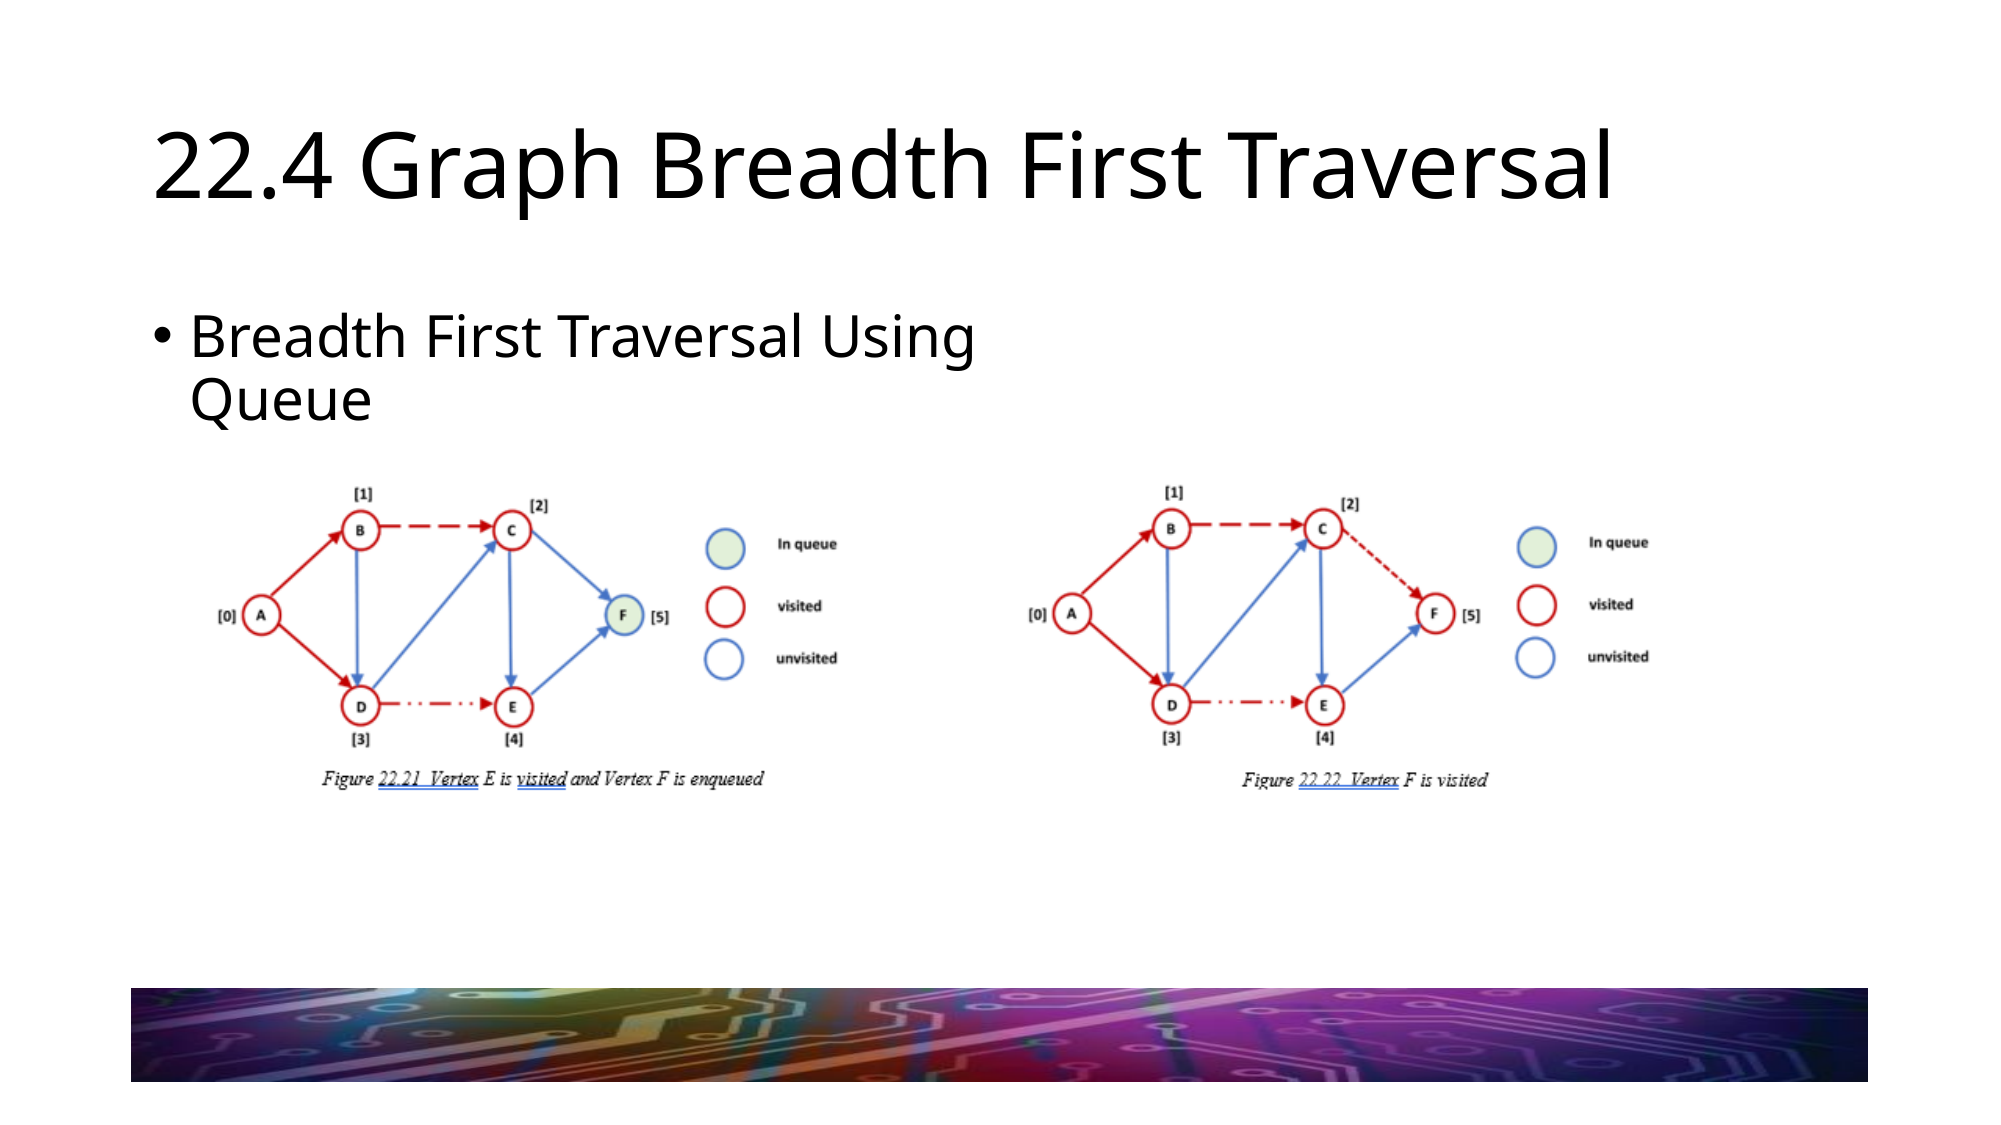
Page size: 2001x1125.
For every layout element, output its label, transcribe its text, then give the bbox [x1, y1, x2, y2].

picture [978, 468, 1692, 812]
title 22.4 Graph Breadth First Traversal [137, 59, 1863, 278]
list Breadth First Traversal Using Queue [137, 299, 1072, 893]
picture [179, 468, 872, 798]
picture [131, 988, 1869, 1083]
